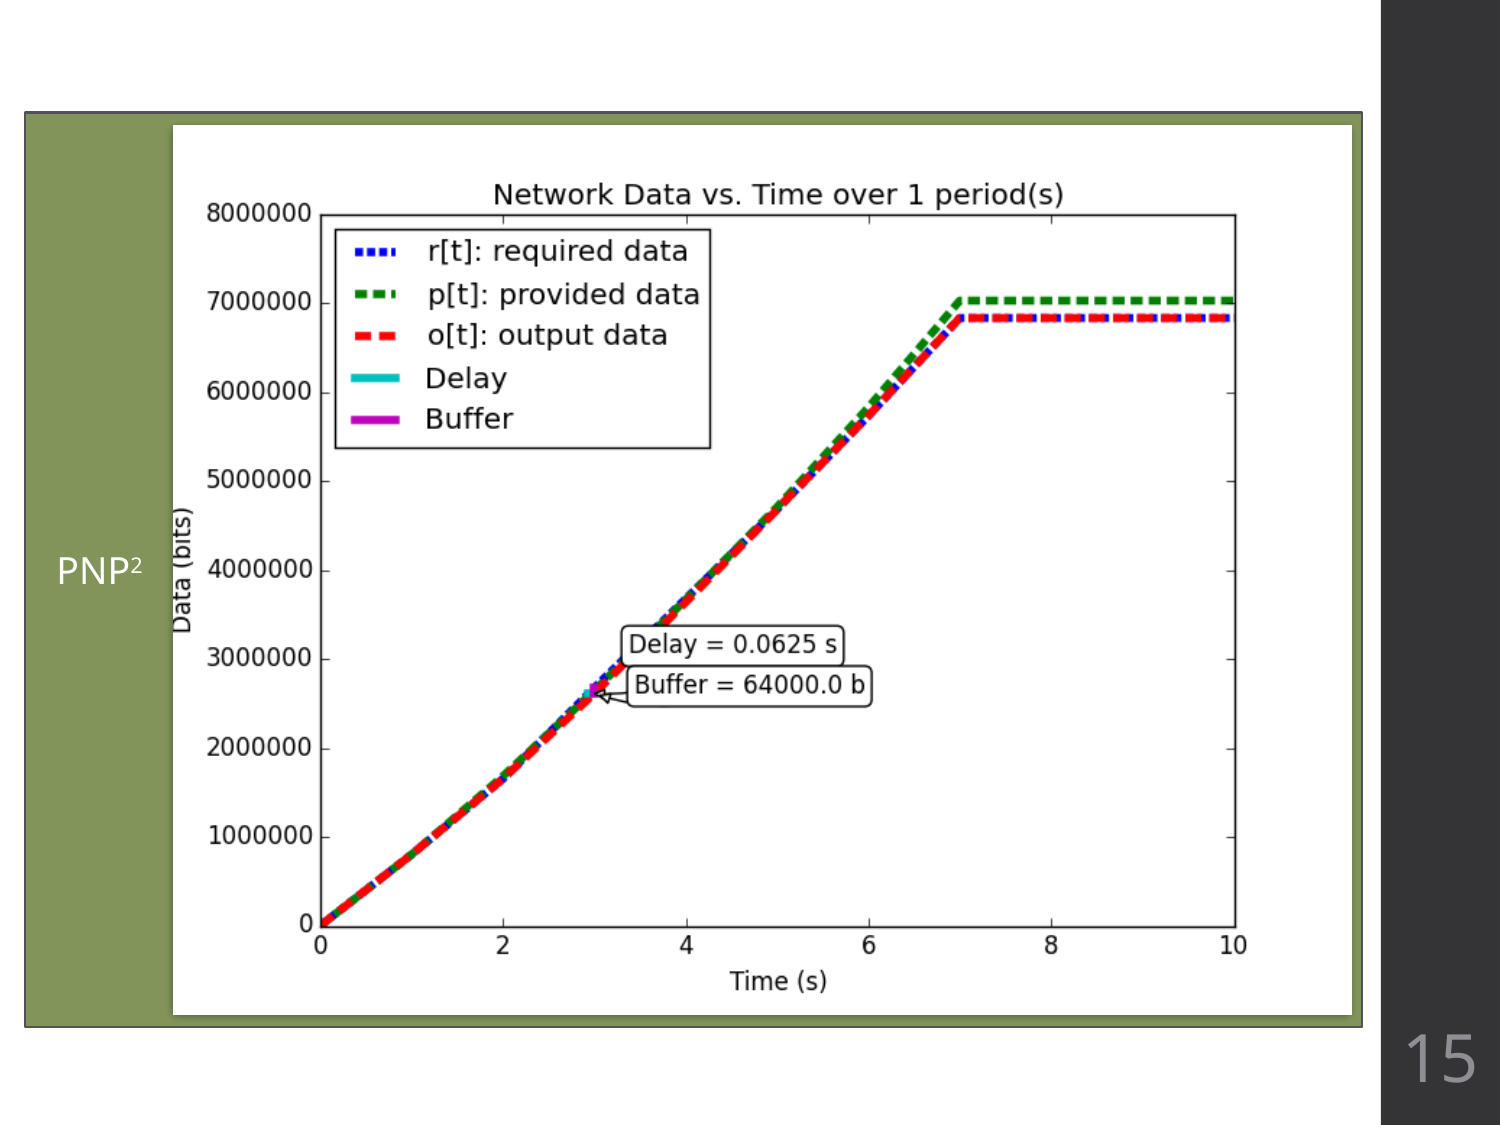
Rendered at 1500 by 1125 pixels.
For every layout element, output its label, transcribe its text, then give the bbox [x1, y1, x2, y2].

slide_number 15 [1384, 1012, 1498, 1110]
text_box [24, 111, 1363, 1028]
text_box PNP2 [41, 539, 158, 600]
picture [173, 125, 1352, 1015]
